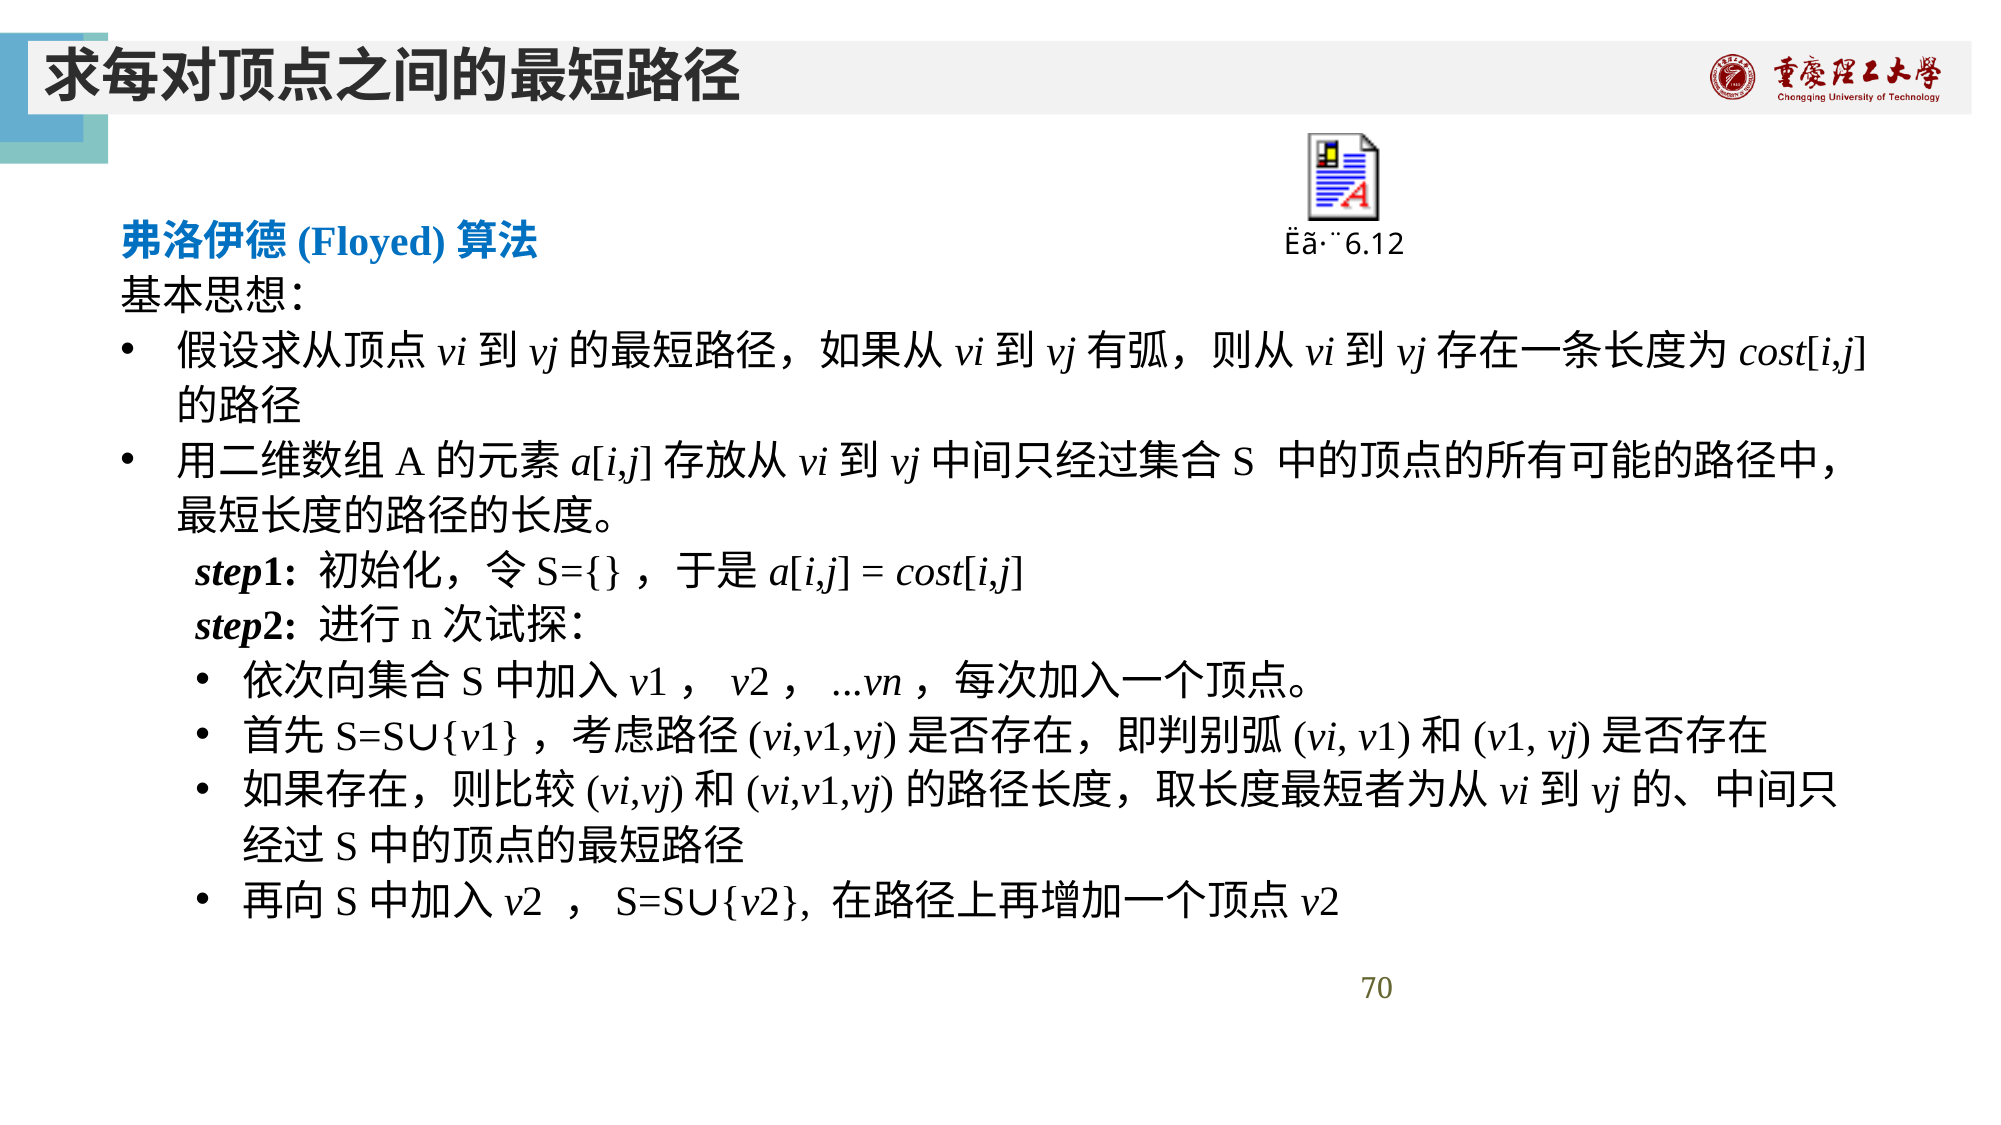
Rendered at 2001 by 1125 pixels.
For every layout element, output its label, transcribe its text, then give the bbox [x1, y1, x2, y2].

text_box [1095, 962, 1408, 1038]
picture [1709, 53, 1941, 102]
title 求每对顶点之间的最短路径 [28, 40, 1972, 115]
text_box 弗洛伊德(Floyed)算法 基本思想： 假设求从顶点vi到vj的最短路径，如果从vi到vj有弧，则从vi到vj存在一条长度为cost[i,j]的路径 用二维数组A的元素a[i,j]存放从vi到vj中间只经过集合S 中的顶点的所有可能的路径中，最短长度的路径的长度。 step1: 初始化，令S={}，于是a[i,j] = cost[i,j] step2: 进行n次试探： 依次向集合S中加入v1，v2，...vn，每次加入一个顶点。 首先S=S∪{v1}，考虑路径(vi,v1,vj)是否存在，即判别弧(vi, v1)和(v1, vj)是否存在 如果存在，则比较(vi,vj)和(vi,v1,vj)的路径长度，取长度最短者为从vi到vj的、中间只经过S中的顶点的最短路径 再向S中加入v2 ，S=S∪{v2}, 在路径上再增加一个顶点v2 [105, 201, 1895, 950]
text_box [1265, 133, 1421, 270]
